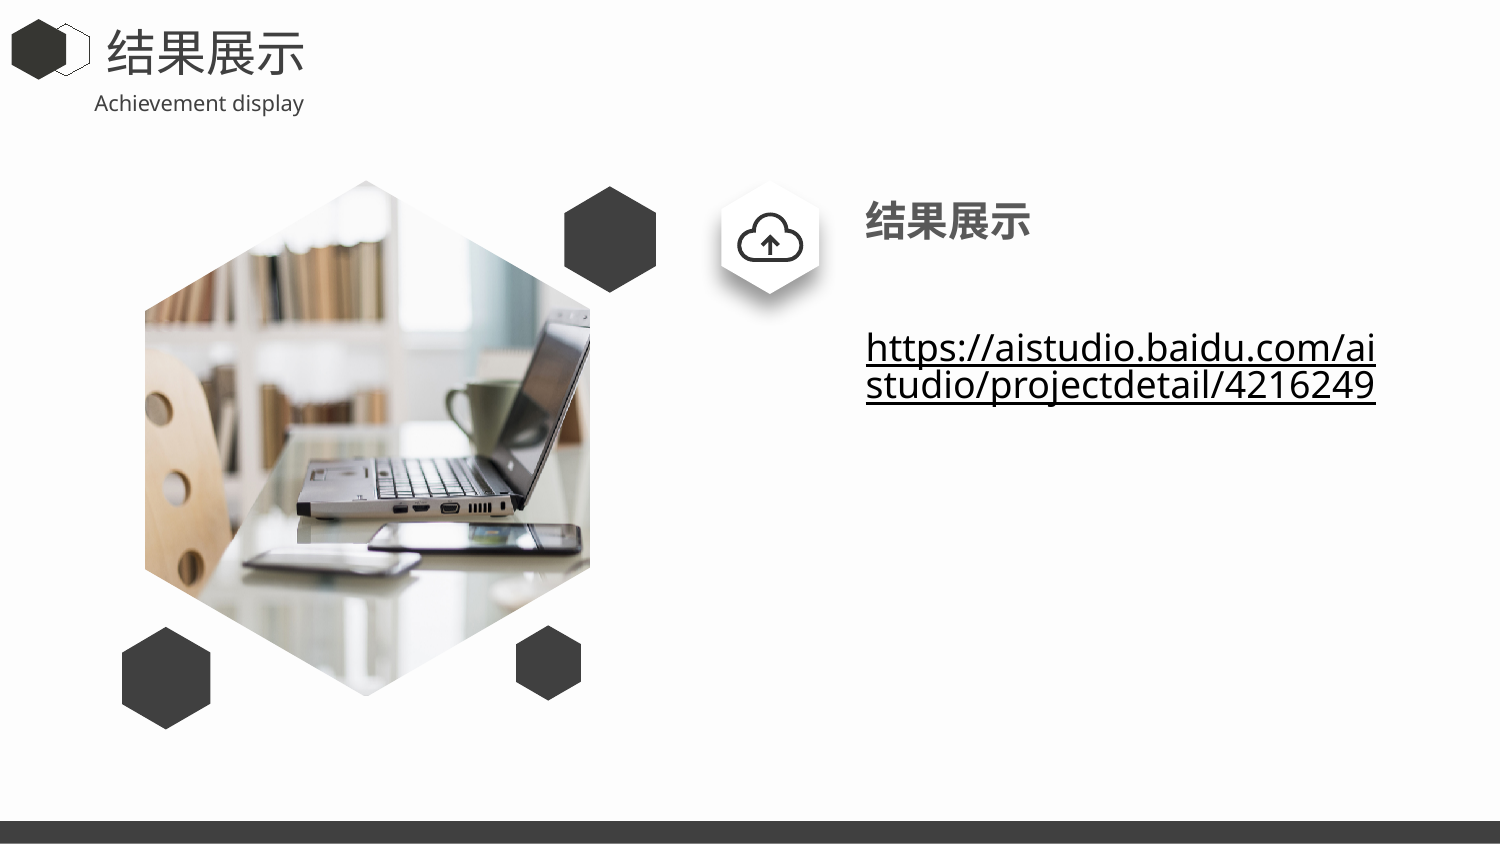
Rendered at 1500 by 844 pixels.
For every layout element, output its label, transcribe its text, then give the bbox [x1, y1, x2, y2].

text_box [122, 626, 211, 730]
text_box [145, 180, 591, 698]
text_box Achievement display [79, 81, 319, 123]
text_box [737, 212, 804, 262]
text_box [516, 625, 581, 701]
text_box https://aistudio.baidu.com/aistudio/projectdetail/4216249 [850, 316, 1393, 383]
text_box [564, 186, 656, 293]
text_box 结果展示 [850, 187, 1047, 253]
text_box [721, 180, 820, 294]
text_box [11, 19, 90, 80]
text_box [0, 821, 1500, 844]
text_box 结果展示 [91, 14, 322, 90]
